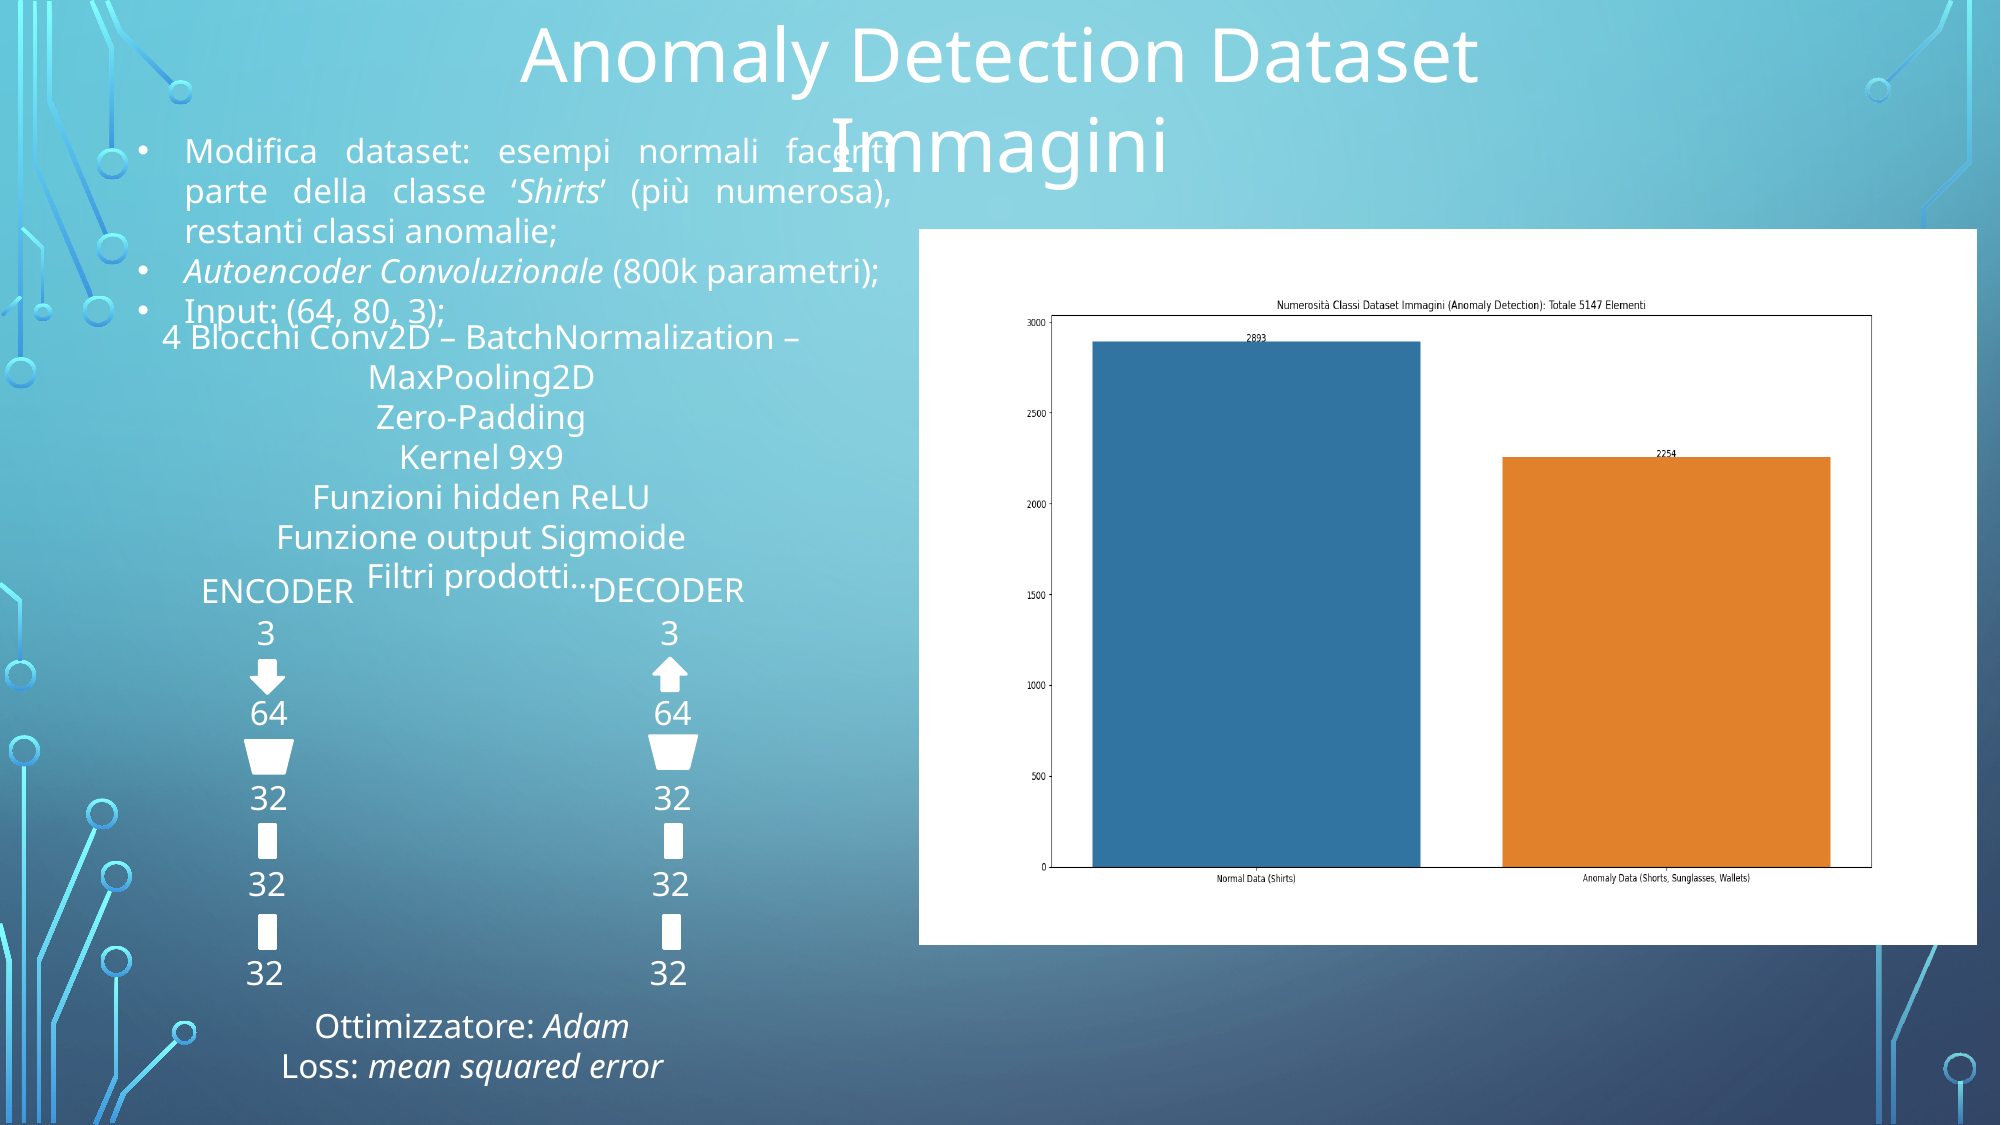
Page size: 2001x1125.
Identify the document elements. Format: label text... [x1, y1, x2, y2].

text_box 32 [167, 856, 367, 911]
text_box [258, 914, 277, 950]
text_box Modifica dataset: esempi normali facenti parte della classe ‘Shirts’ (più numerosa), restanti classi anomalie; Autoencoder Convoluzionale (800k parametri); Input: (64, 80, 3); [122, 122, 908, 308]
text_box [652, 656, 688, 693]
text_box DECODER [568, 561, 769, 617]
picture [918, 229, 1977, 946]
text_box Anomaly Detection Dataset Immagini [383, 0, 1617, 195]
text_box [662, 914, 681, 950]
text_box 32 [169, 769, 369, 825]
text_box [243, 739, 294, 775]
text_box 4 Blocchi Conv2D – BatchNormalization – MaxPooling2D Zero-Padding Kernel 9x9 Funzioni hidden ReLU Funzione output Sigmoide Filtri prodotti… [55, 308, 908, 603]
text_box 64 [572, 684, 773, 739]
text_box 32 [165, 944, 365, 1000]
text_box 64 [169, 684, 369, 739]
text_box 3 [570, 604, 770, 660]
text_box [664, 823, 683, 859]
text_box 32 [572, 769, 773, 825]
text_box Ottimizzatore: Adam Loss: mean squared error [176, 997, 769, 1093]
text_box ENCODER [177, 562, 378, 618]
text_box [258, 823, 277, 859]
text_box 3 [166, 604, 366, 660]
text_box [648, 734, 699, 770]
text_box 32 [571, 856, 771, 911]
text_box 32 [568, 944, 769, 997]
text_box [249, 659, 286, 695]
